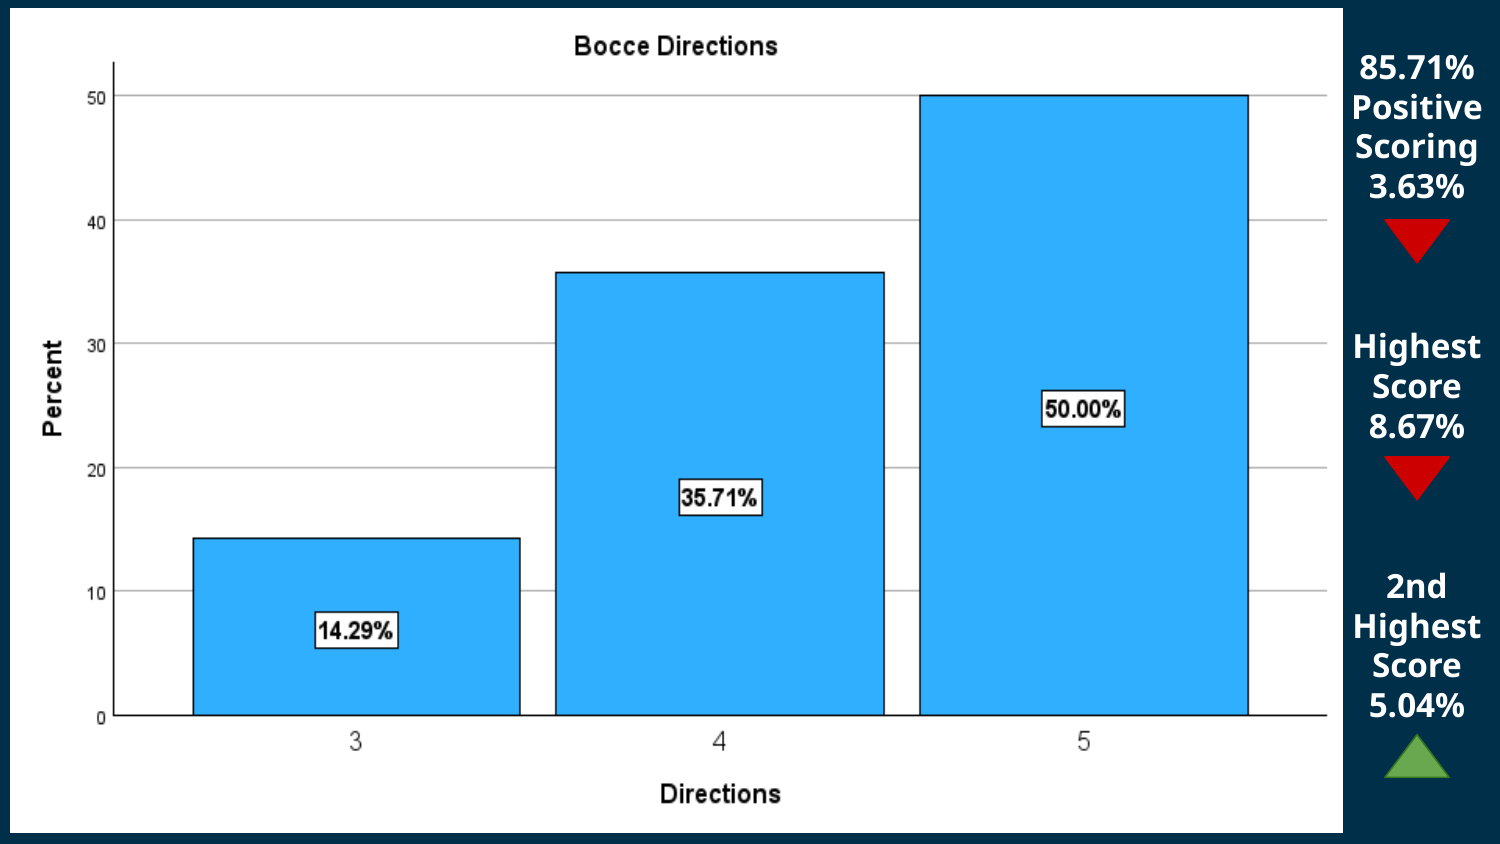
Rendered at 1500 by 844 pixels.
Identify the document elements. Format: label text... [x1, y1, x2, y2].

picture [9, 8, 1344, 834]
text_box [1384, 456, 1450, 500]
text_box [1384, 734, 1450, 778]
text_box 85.71% Positive Scoring 3.63% Highest Score 8.67% 2nd Highest Score 5.04% [1349, 30, 1500, 813]
text_box [1384, 219, 1450, 263]
